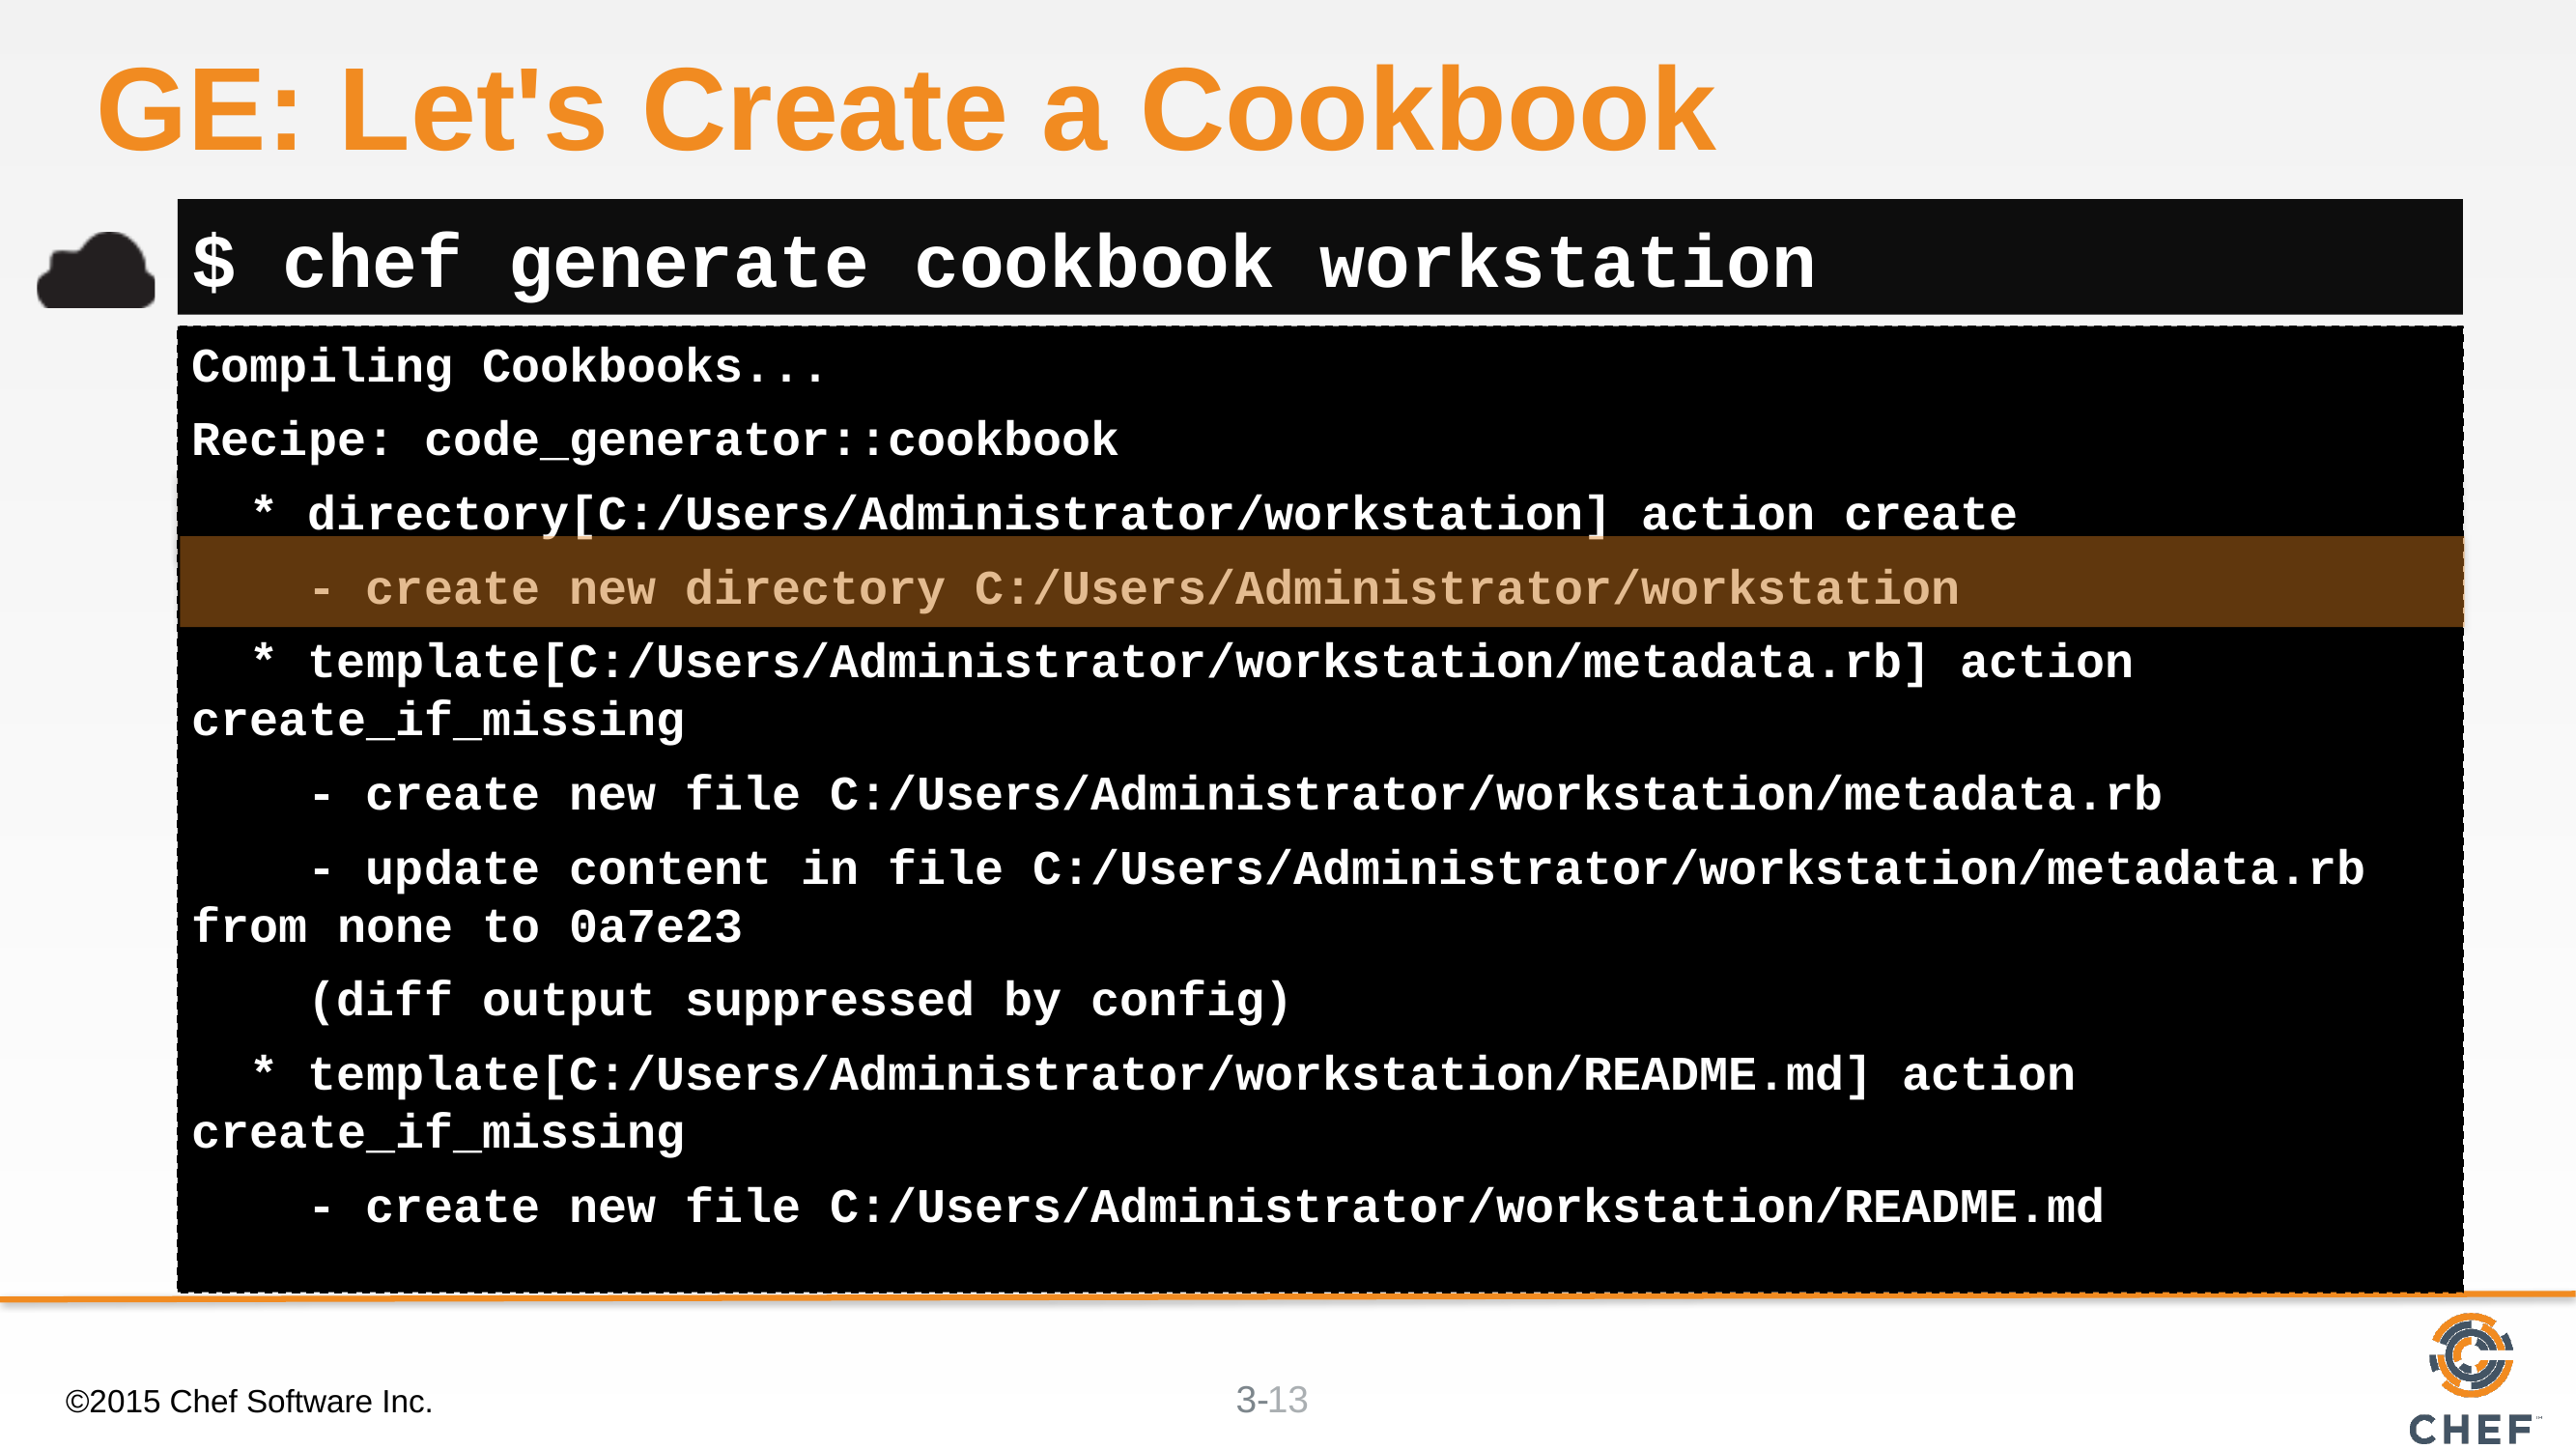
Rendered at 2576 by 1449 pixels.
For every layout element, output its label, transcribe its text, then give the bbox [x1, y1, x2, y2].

footer ©2015 Chef Software Inc. [51, 1359, 952, 1440]
slide_number 13 [998, 1359, 1578, 1437]
list Compiling Cookbooks... Recipe: code_generator::cookbook * directory[C:/Users/Administrator/workstation] action create - create new directory C:/Users/Administrator/workstation * template[C:/Users/Administrator/workstation/metadata.rb] action create_if_missing - create new file C:/Users/Administrator/workstation/metadata.rb - update content in file C:/Users/Administrator/workstation/metadata.rb from none to 0a7e23 (diff output suppressed by config) * template[C:/Users/Administrator/workstation/README.md] action create_if_missing - create new file C:/Users/Administrator/workstation/README.md [177, 634, 2464, 1293]
list $ chef generate cookbook workstation [177, 199, 2463, 315]
title GE: Let's Create a Cookbook [96, 48, 2463, 180]
list Compiling Cookbooks... Recipe: code_generator::cookbook * directory[C:/Users/Administrator/workstation] action create - create new directory C:/Users/Administrator/workstation * template[C:/Users/Administrator/workstation/metadata.rb] action create_if_missing - create new file C:/Users/Administrator/workstation/metadata.rb - update content in file C:/Users/Administrator/workstation/metadata.rb from none to 0a7e23 (diff output suppressed by config) * template[C:/Users/Administrator/workstation/README.md] action create_if_missing - create new file C:/Users/Administrator/workstation/README.md [177, 326, 2464, 540]
text_box [180, 535, 2465, 628]
picture [2399, 1297, 2550, 1449]
